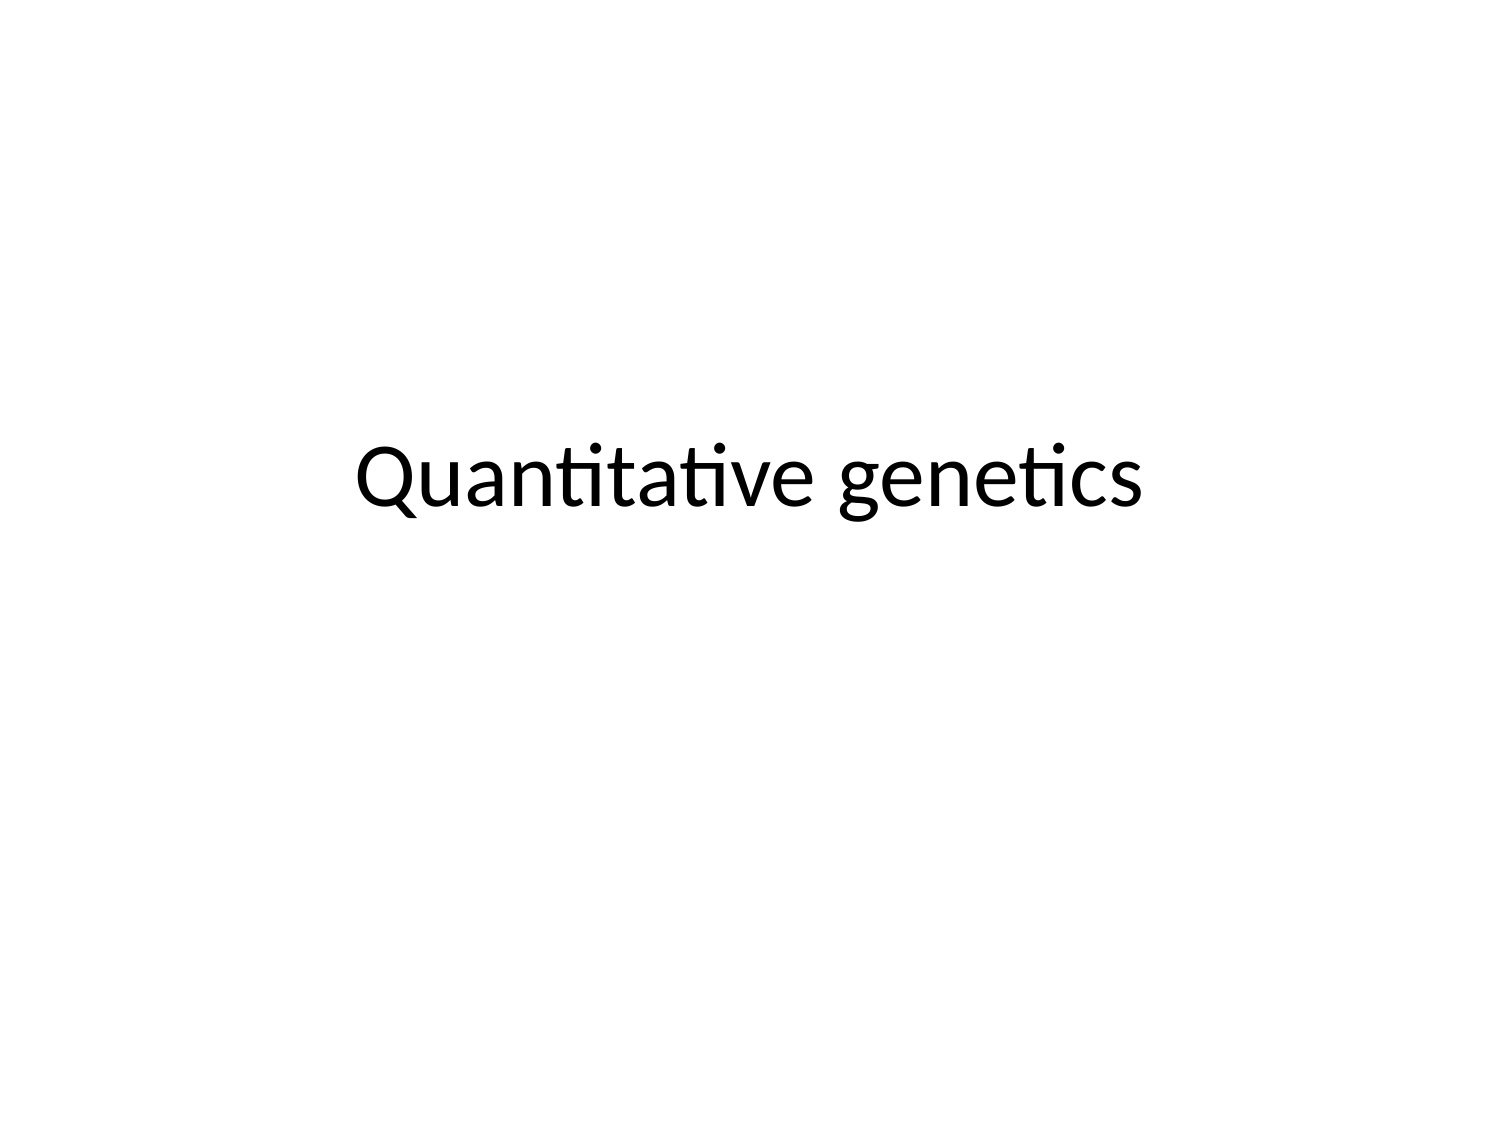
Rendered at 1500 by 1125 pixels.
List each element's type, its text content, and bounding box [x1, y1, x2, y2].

title Quantitative genetics [112, 349, 1388, 591]
